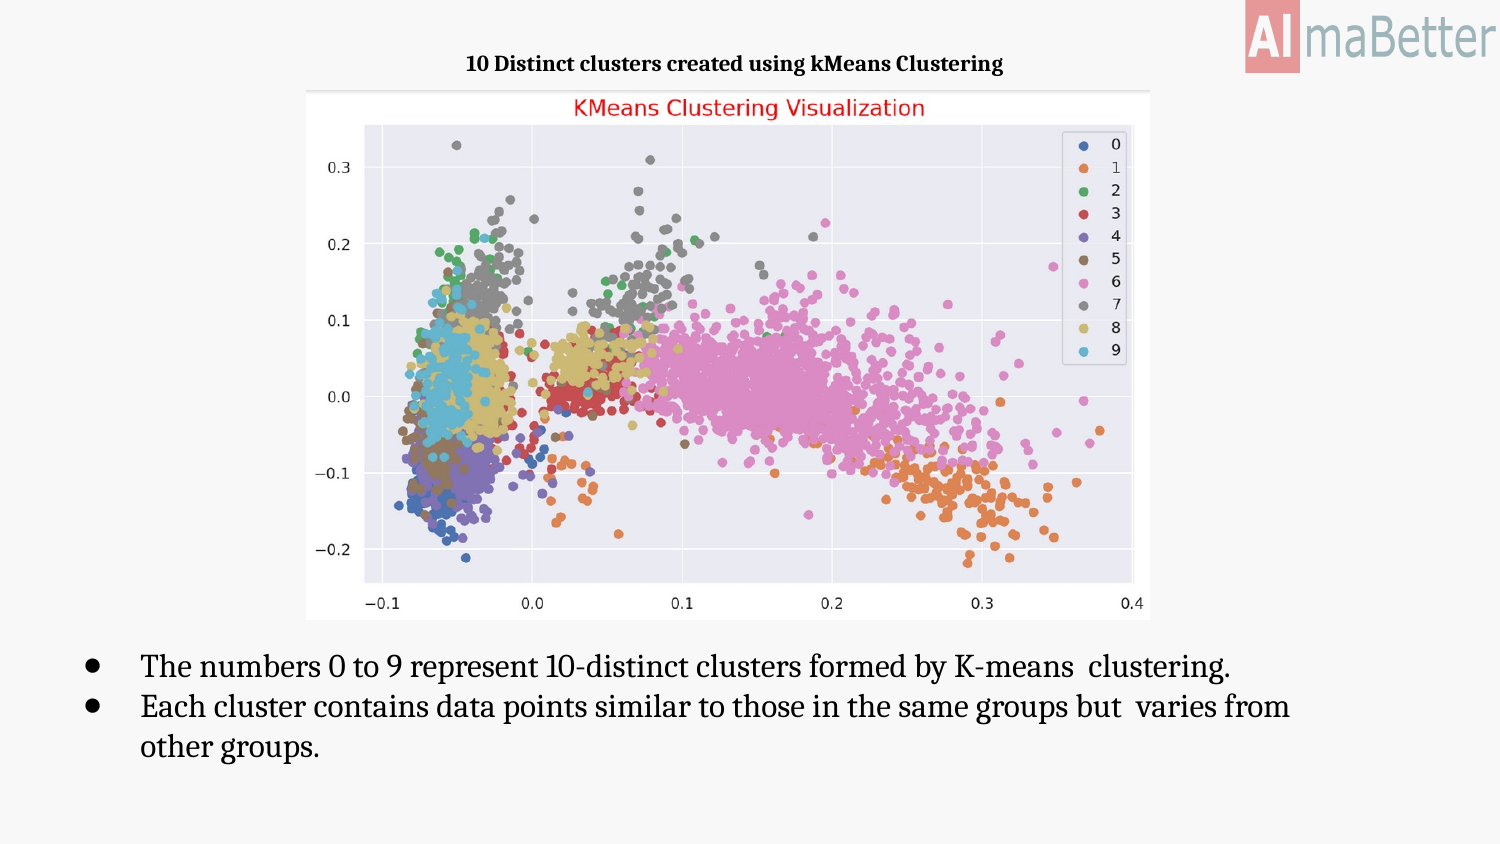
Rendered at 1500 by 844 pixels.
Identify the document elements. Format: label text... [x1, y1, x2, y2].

picture [306, 90, 1150, 620]
text_box 10 Distinct clusters created using kMeans Clustering [464, 46, 1069, 77]
text_box The numbers 0 to 9 represent 10-distinct clusters formed by K-means clustering. Each cluster contains data points similar to those in the same groups but varies from other groups. [80, 642, 1334, 765]
